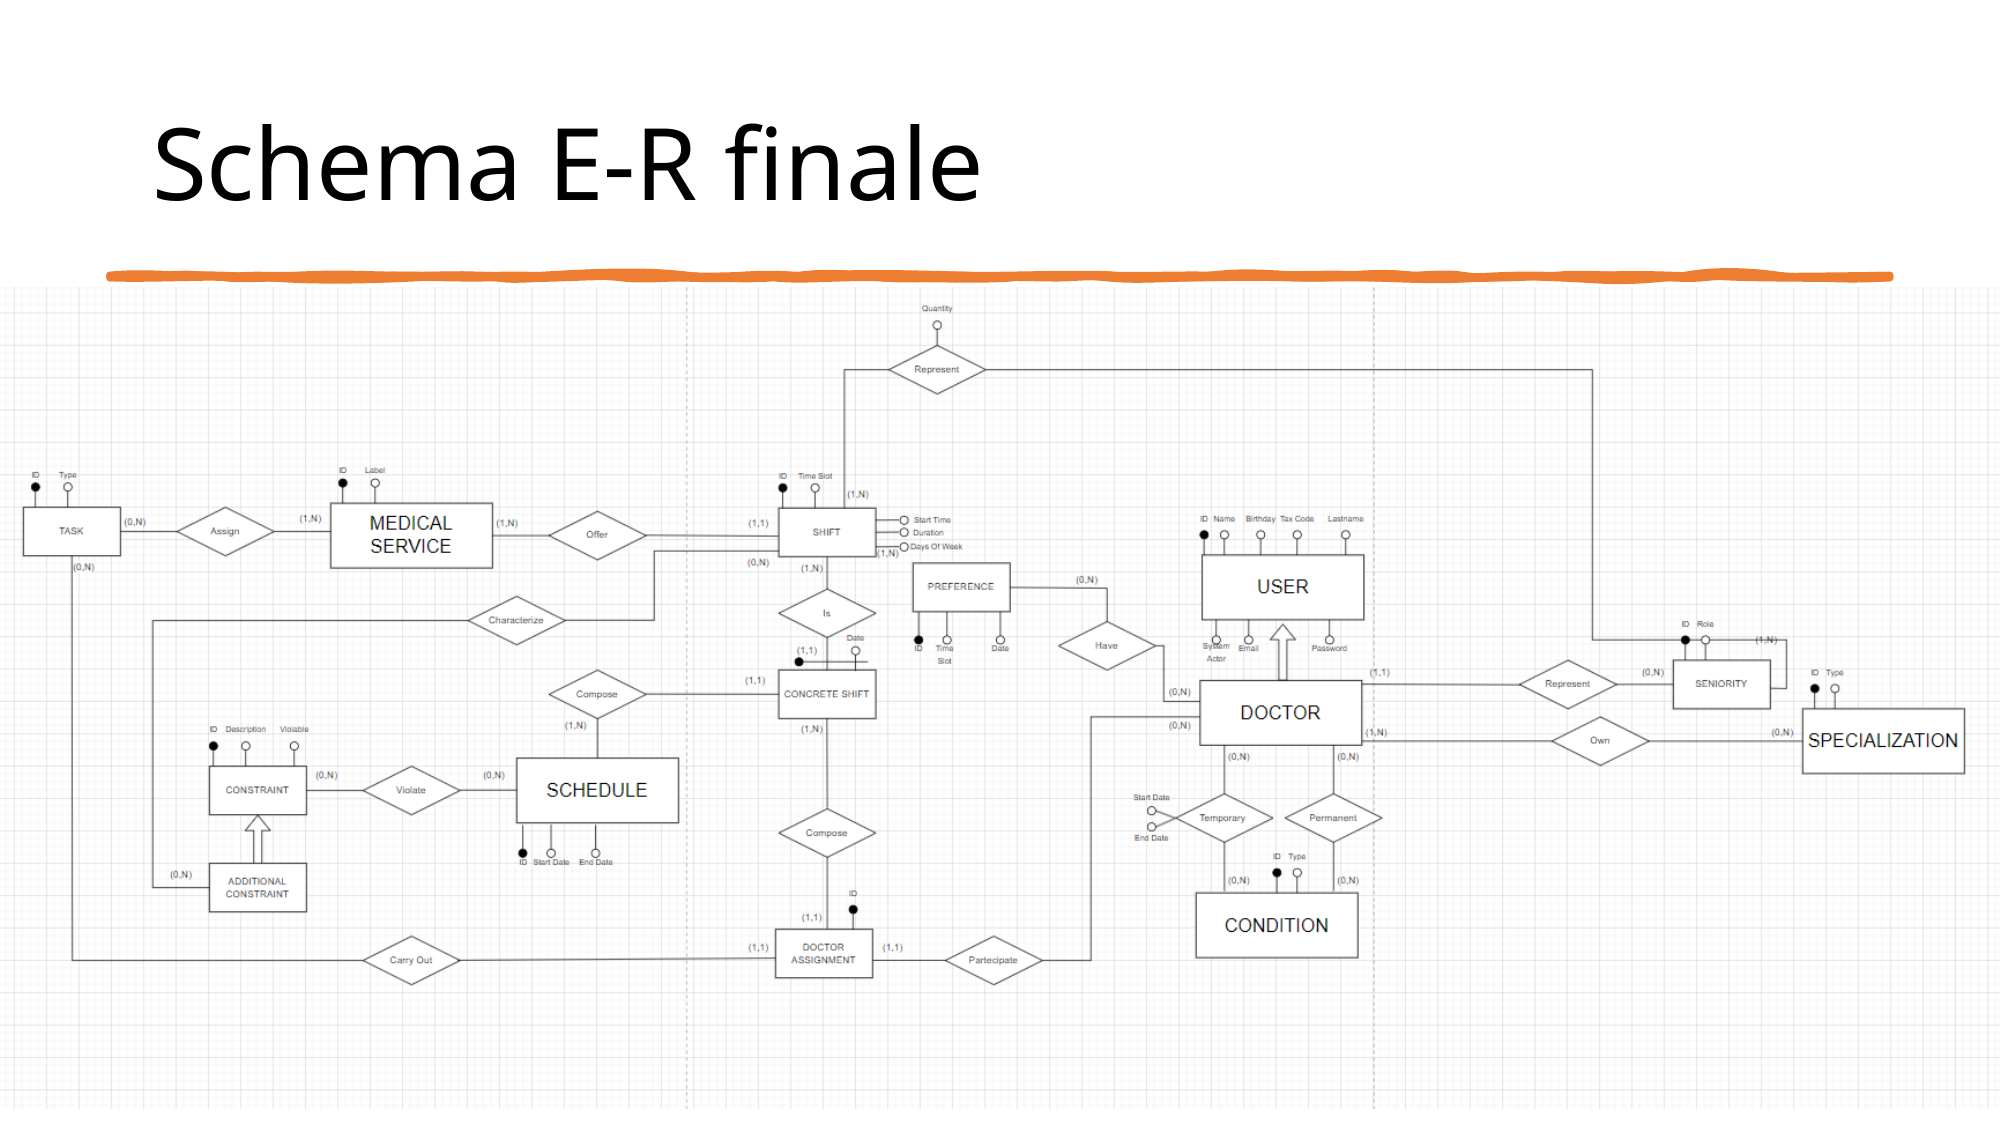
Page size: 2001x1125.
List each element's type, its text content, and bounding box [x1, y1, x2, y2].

text_box [108, 270, 1891, 282]
text_box Schema E-R finale [137, 59, 1863, 275]
picture [0, 287, 2000, 1109]
